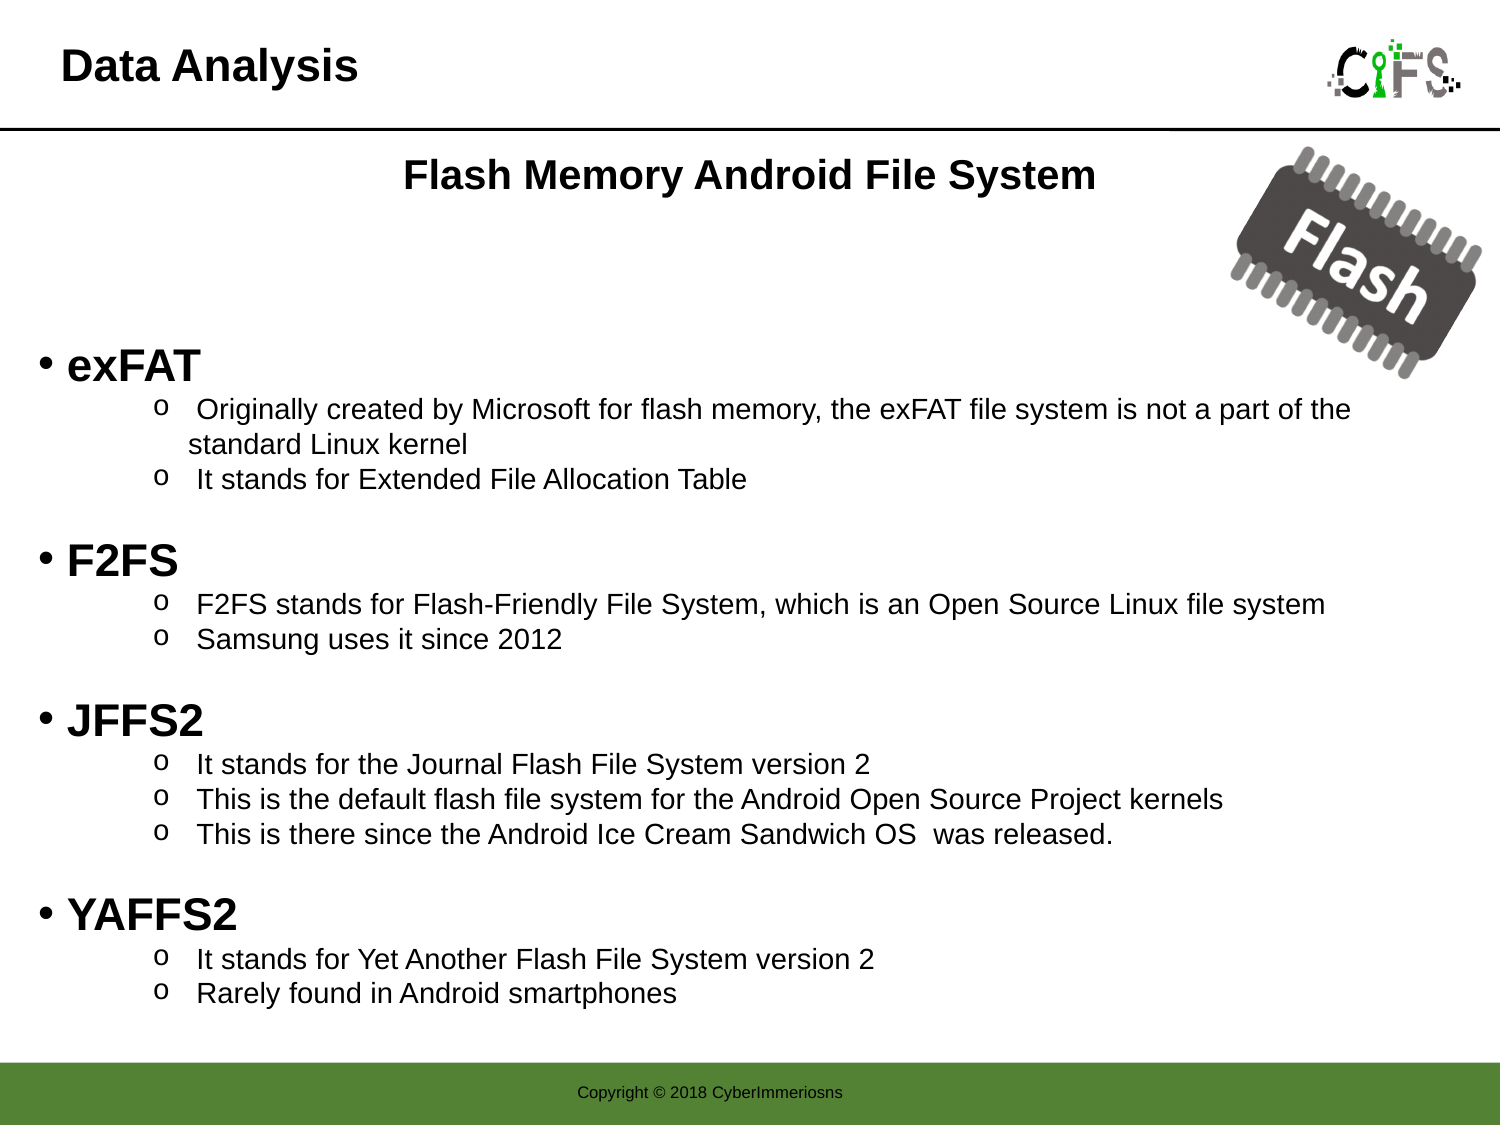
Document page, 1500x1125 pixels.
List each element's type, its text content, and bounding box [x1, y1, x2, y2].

title Data Analysis [60, 24, 1383, 102]
text_box Flash Memory Android File System [1301, 140, 1477, 206]
text_box exFAT Originally created by Microsoft for flash memory, the exFAT file system is not a part of the standard Linux kernel It stands for Extended File Allocation Table F2FS F2FS stands for Flash-Friendly File System, which is an Open Source Linux file system Samsung uses it since 2012 JFFS2 It stands for the Journal Flash File System version 2 This is the default flash file system for the Android Open Source Project kernels This is there since the Android Ice Cream Sandwich OS was released. YAFFS2 It stands for Yet Another Flash File System version 2 Rarely found in Android smartphones [23, 328, 1418, 1018]
picture [1383, 37, 1462, 100]
picture [1219, 139, 1493, 386]
text_box Flash Memory Android File System [23, 140, 1294, 206]
